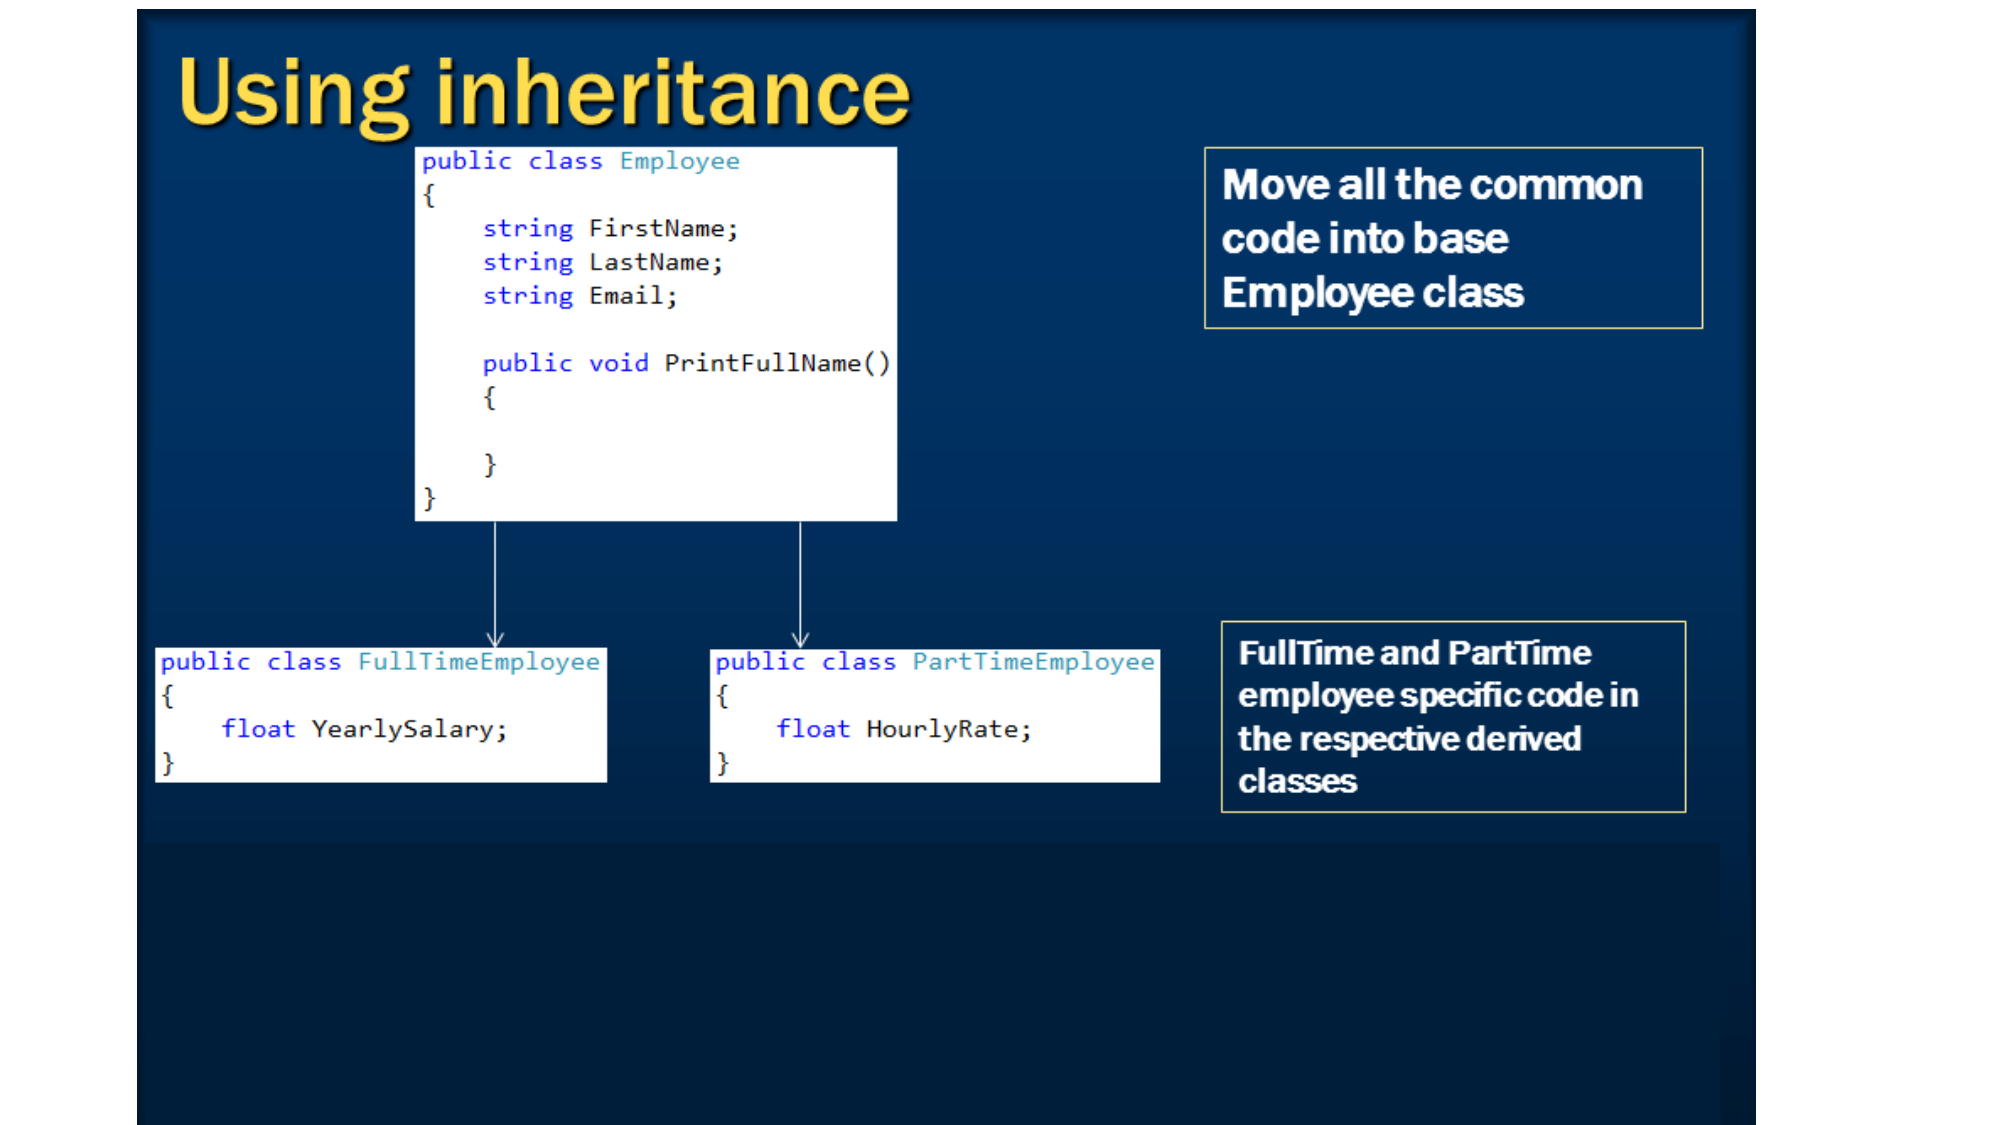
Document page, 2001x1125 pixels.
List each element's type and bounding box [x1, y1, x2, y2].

list [137, 9, 1756, 1125]
